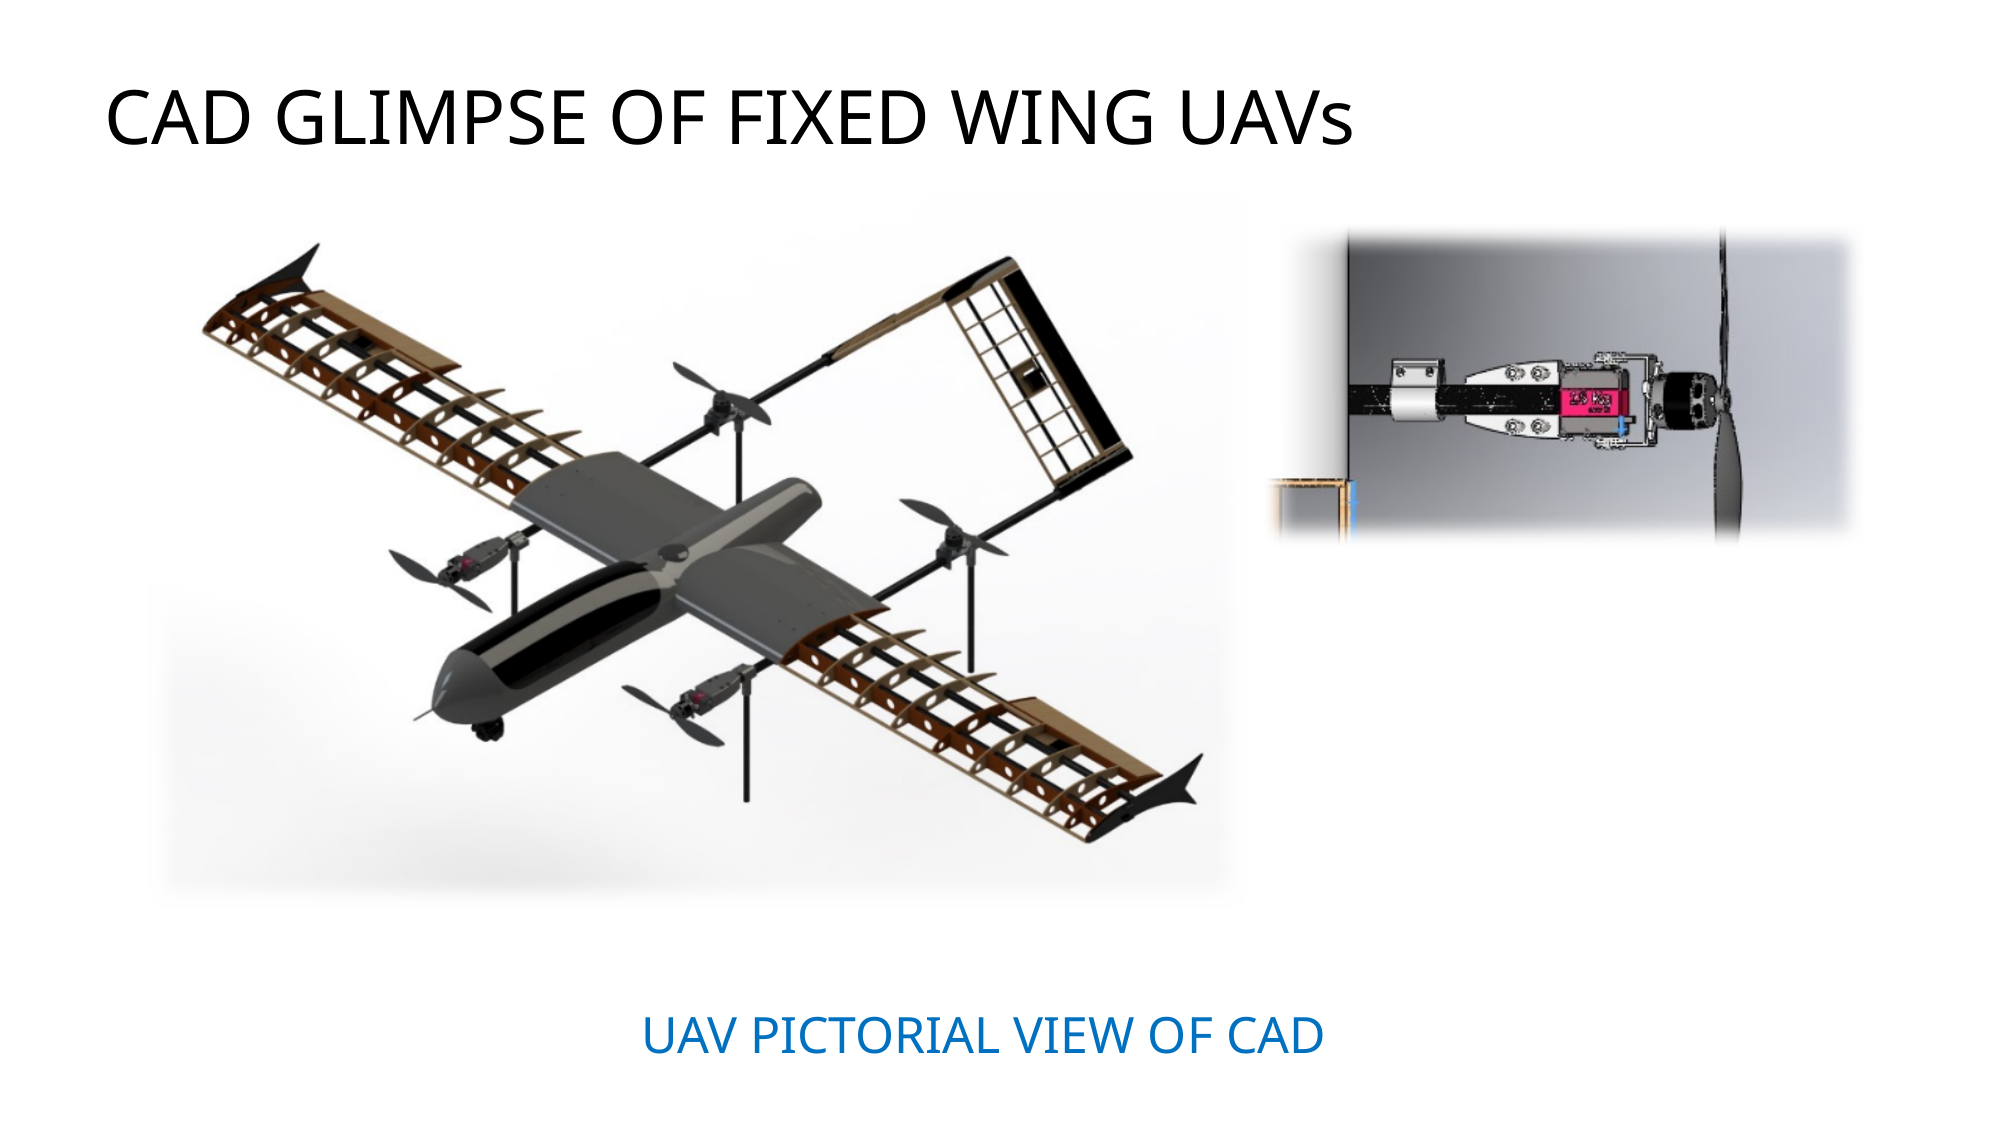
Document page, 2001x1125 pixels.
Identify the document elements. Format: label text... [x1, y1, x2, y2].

picture [147, 189, 1247, 909]
picture [1262, 221, 1867, 550]
text_box UAV PICTORIAL VIEW OF CAD [240, 995, 1741, 1071]
title CAD GLIMPSE OF FIXED WING UAVs [89, 54, 1590, 169]
